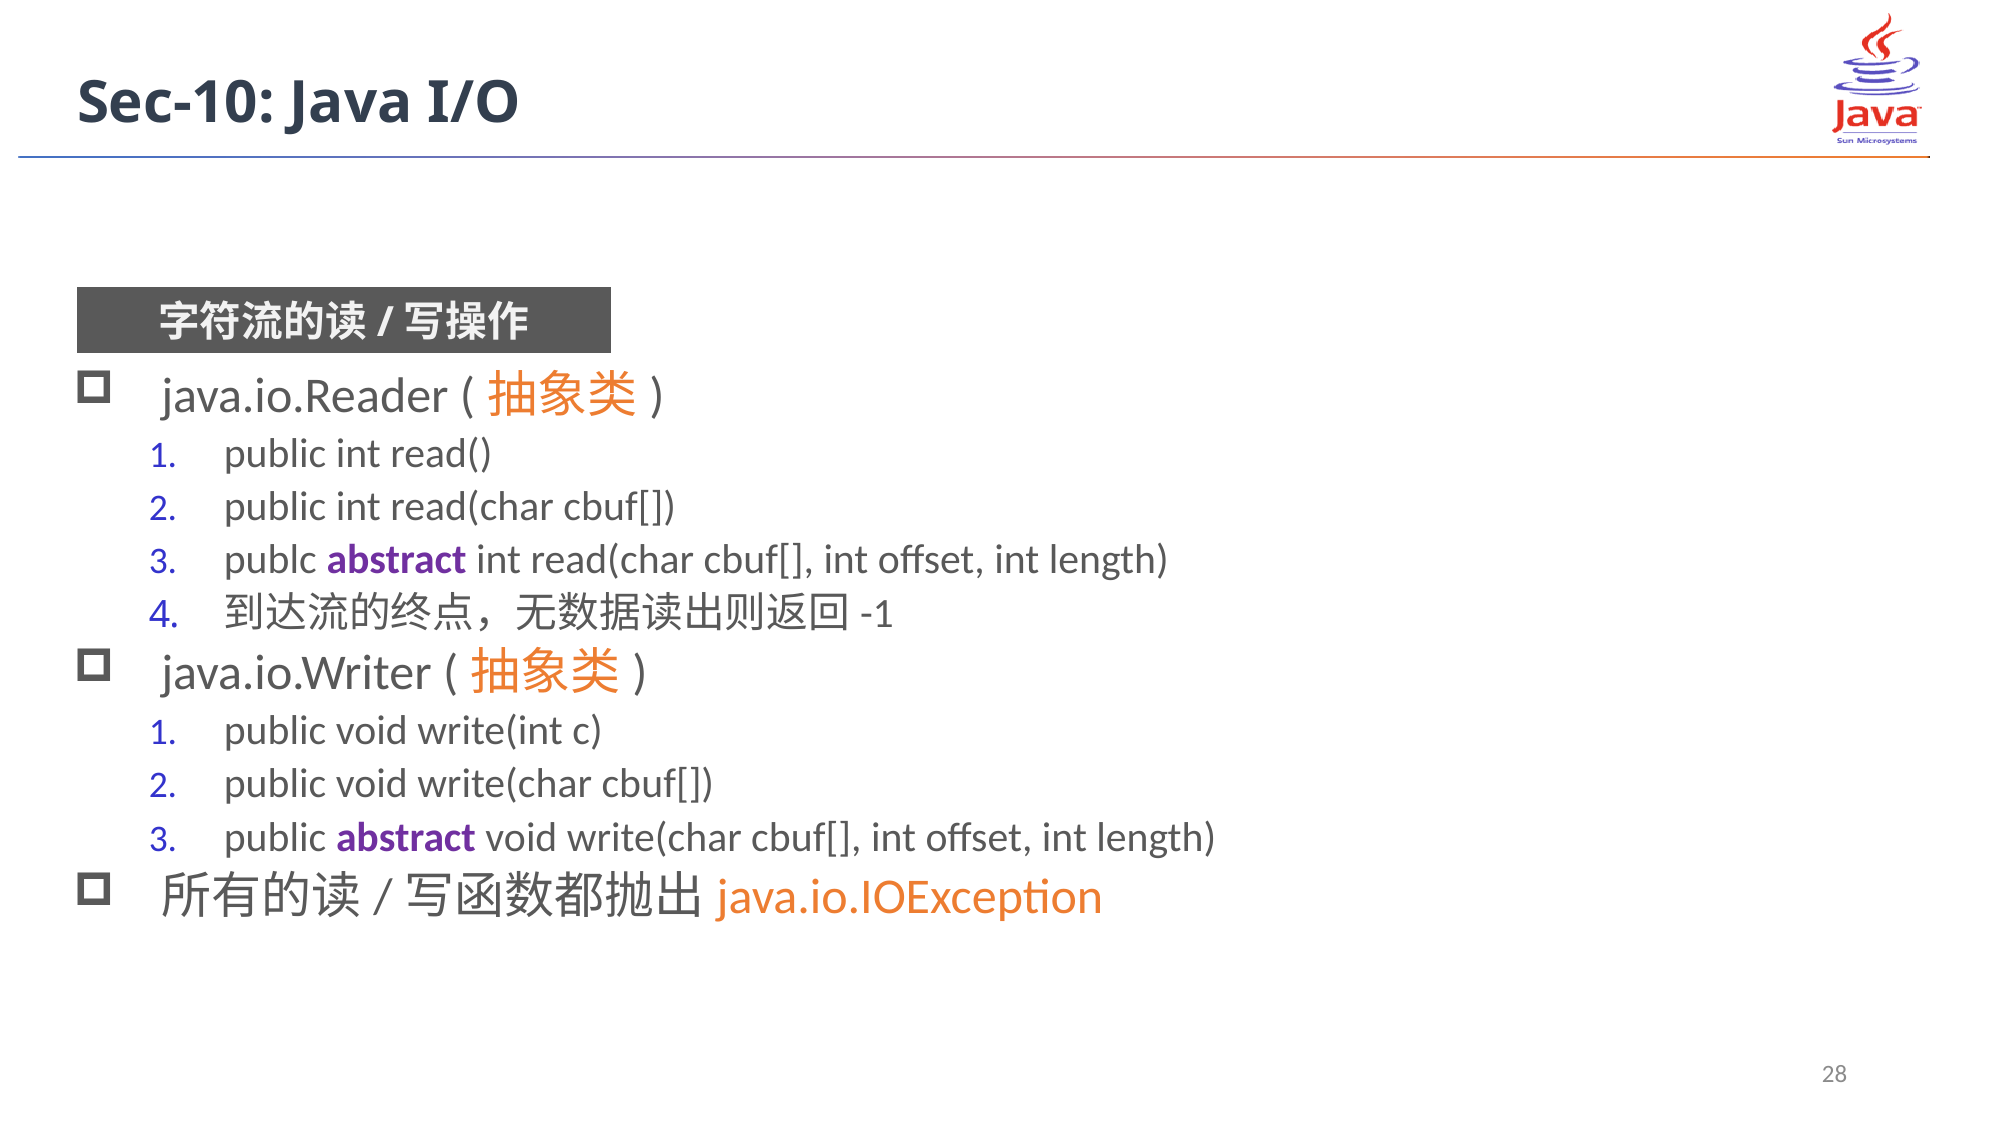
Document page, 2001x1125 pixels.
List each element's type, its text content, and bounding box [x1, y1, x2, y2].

slide_number 28 [1412, 1042, 1863, 1103]
text_box java.io.Reader (抽象类) public int read() public int read(char cbuf[]) publc abstract int read(char cbuf[], int offset, int length) 到达流的终点，无数据读出则返回-1 java.io.Writer (抽象类) public void write(int c) public void write(char cbuf[]) public abstract void write(char cbuf[], int offset, int length) 所有的读/写函数都抛出java.io.IOException [0, 361, 1284, 932]
text_box Sec-10: Java I/O [75, 62, 1047, 135]
text_box 字符流的读/写操作 [77, 287, 611, 353]
picture [1825, 9, 1930, 149]
